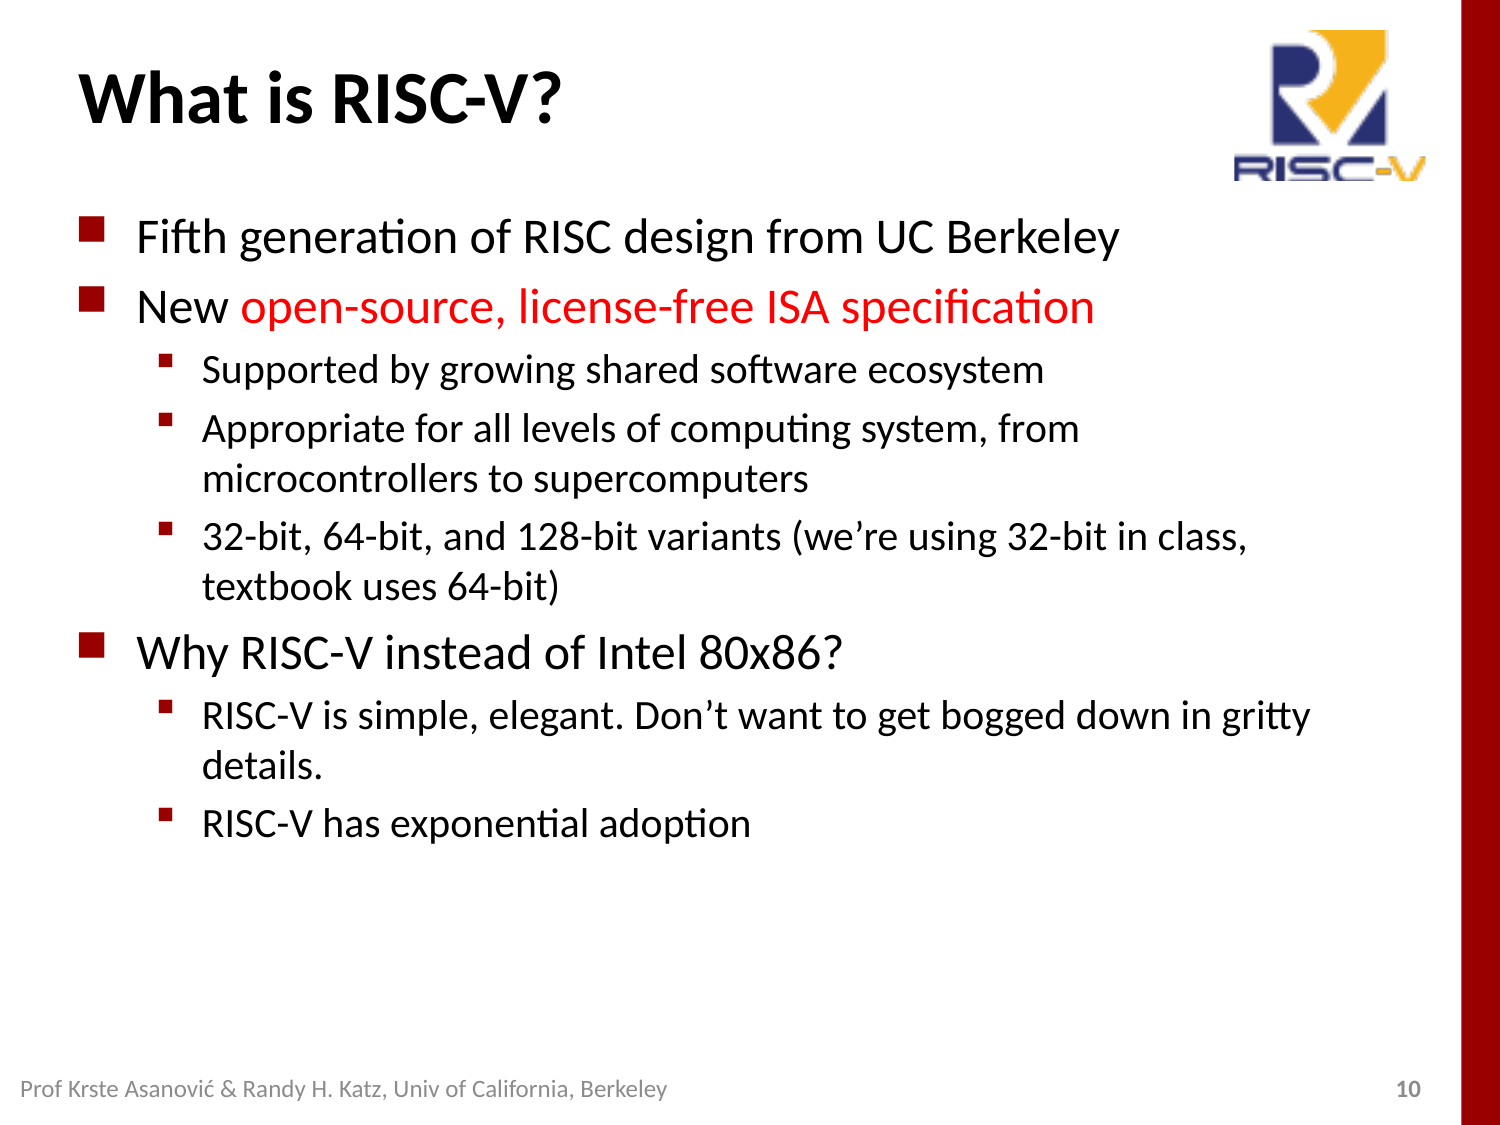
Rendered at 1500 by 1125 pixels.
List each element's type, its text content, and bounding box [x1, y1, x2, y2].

list Fifth generation of RISC design from UC Berkeley New open-source, license-free ISA specification Supported by growing shared software ecosystem Appropriate for all levels of computing system, from microcontrollers to supercomputers 32-bit, 64-bit, and 128-bit variants (we’re using 32-bit in class, textbook uses 64-bit) Why RISC-V instead of Intel 80x86? RISC-V is simple, elegant. Don’t want to get bogged down in gritty details. RISC-V has exponential adoption [64, 196, 1361, 1048]
picture [1234, 30, 1426, 182]
text_box Prof Krste Asanović & Randy H. Katz, Univ of California, Berkeley [5, 1057, 867, 1117]
title What is RISC-V? [63, 30, 1232, 157]
